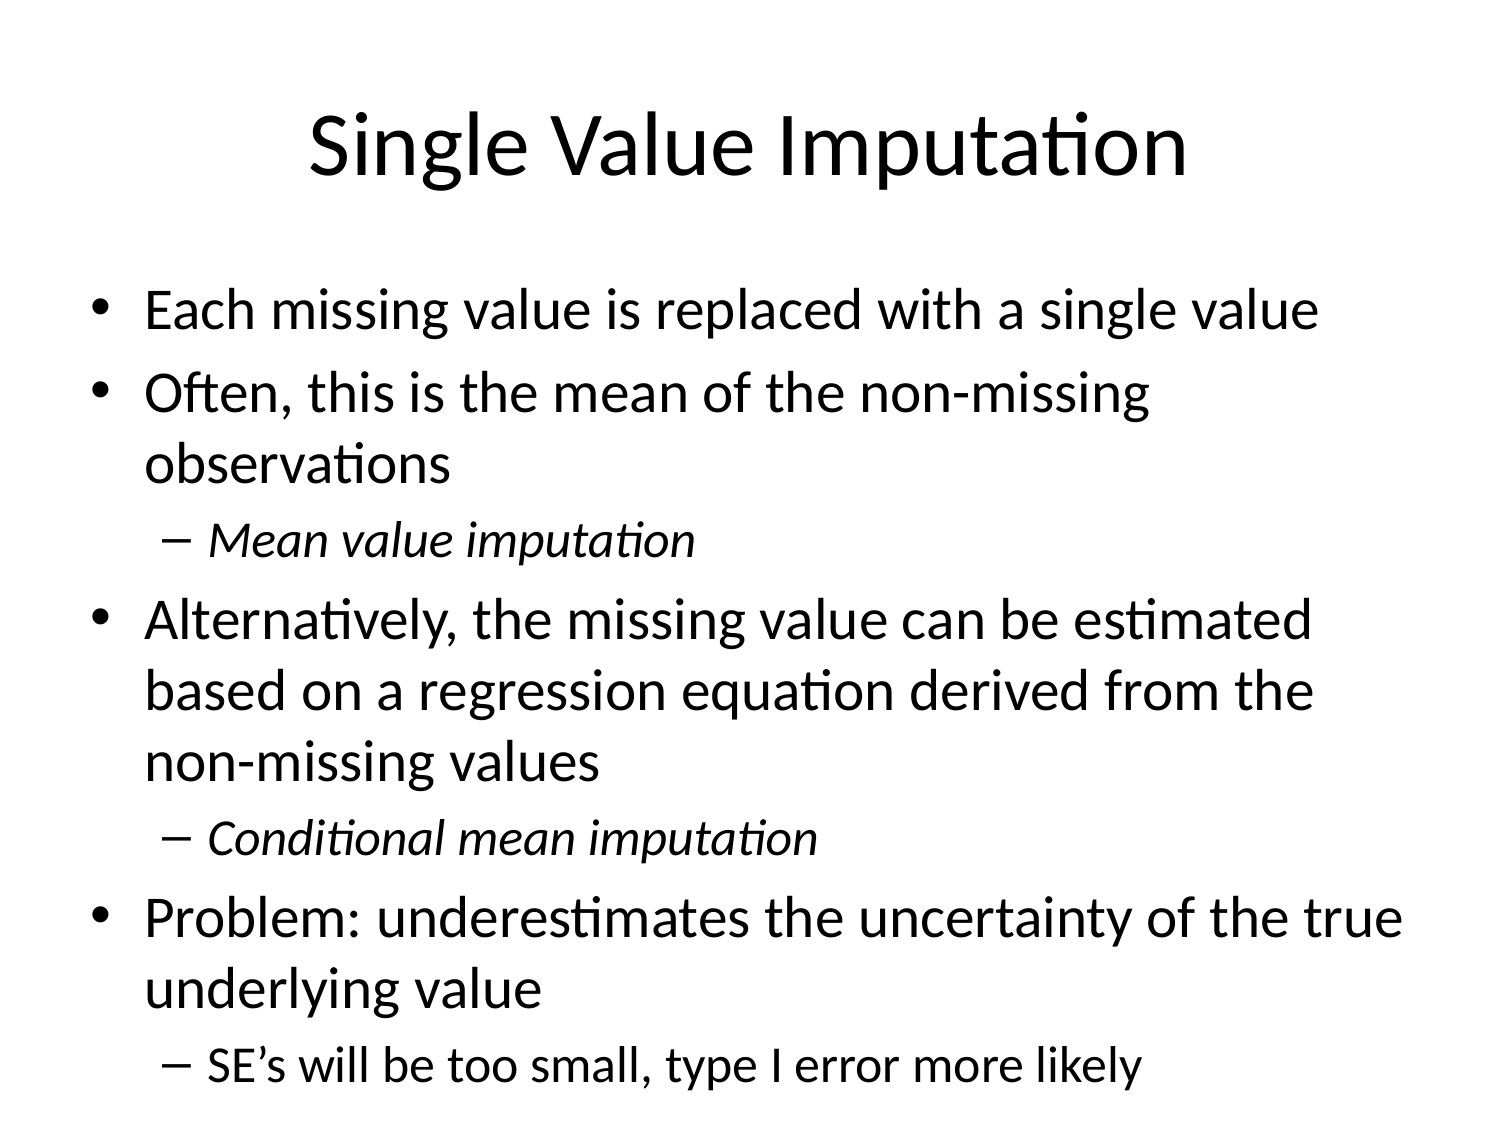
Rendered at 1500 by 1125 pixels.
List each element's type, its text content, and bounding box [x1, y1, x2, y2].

title Single Value Imputation [75, 45, 1425, 233]
list Each missing value is replaced with a single value Often, this is the mean of the non-missing observations Mean value imputation Alternatively, the missing value can be estimated based on a regression equation derived from the non-missing values Conditional mean imputation Problem: underestimates the uncertainty of the true underlying value SE’s will be too small, type I error more likely [75, 262, 1425, 1104]
